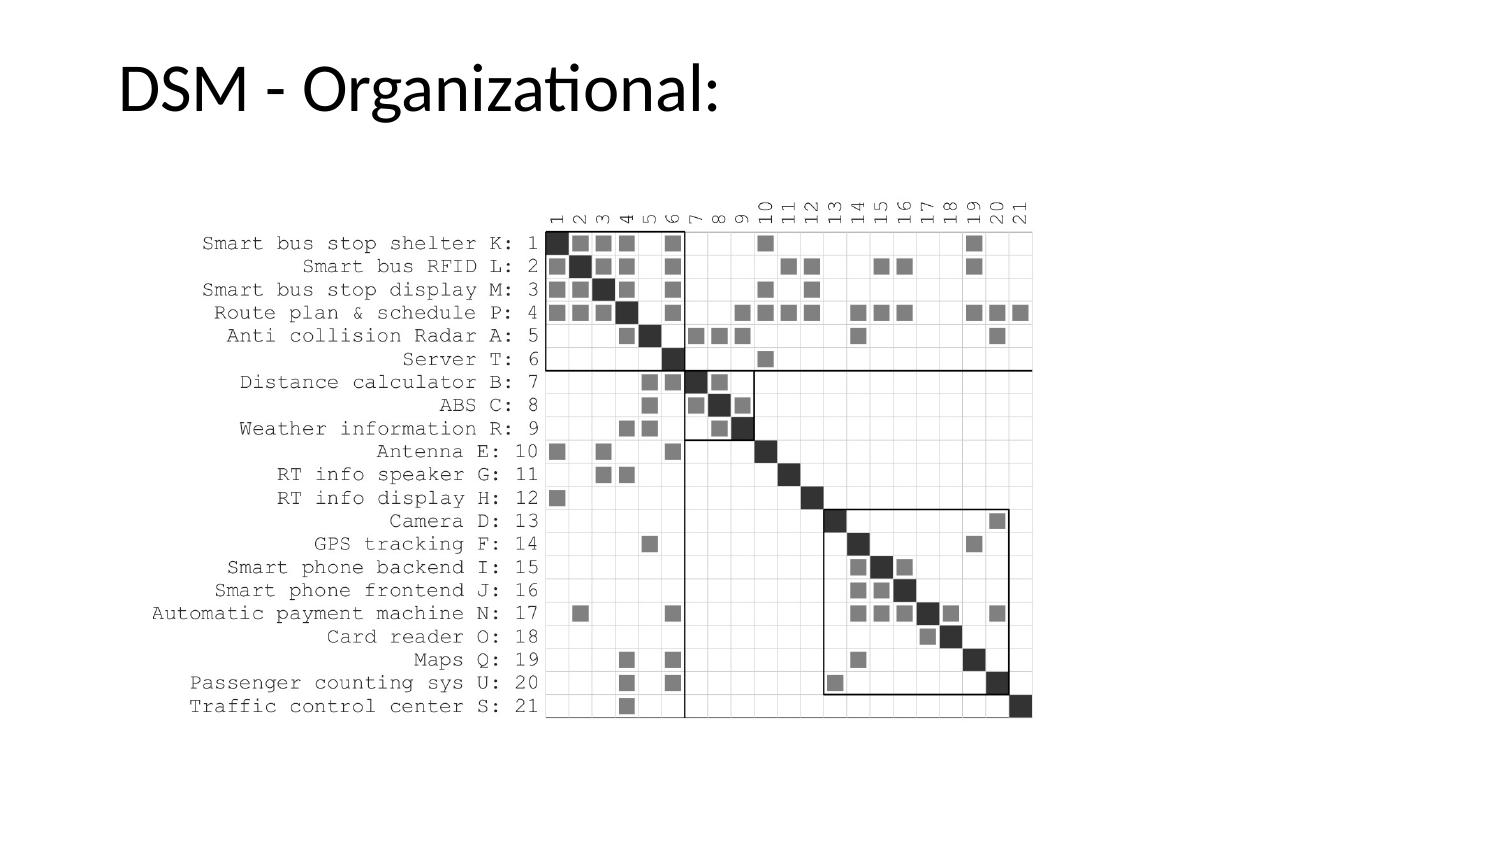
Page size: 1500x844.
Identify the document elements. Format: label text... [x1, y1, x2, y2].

picture [153, 187, 1377, 783]
text_box DSM - Organizational: [103, 44, 1397, 142]
